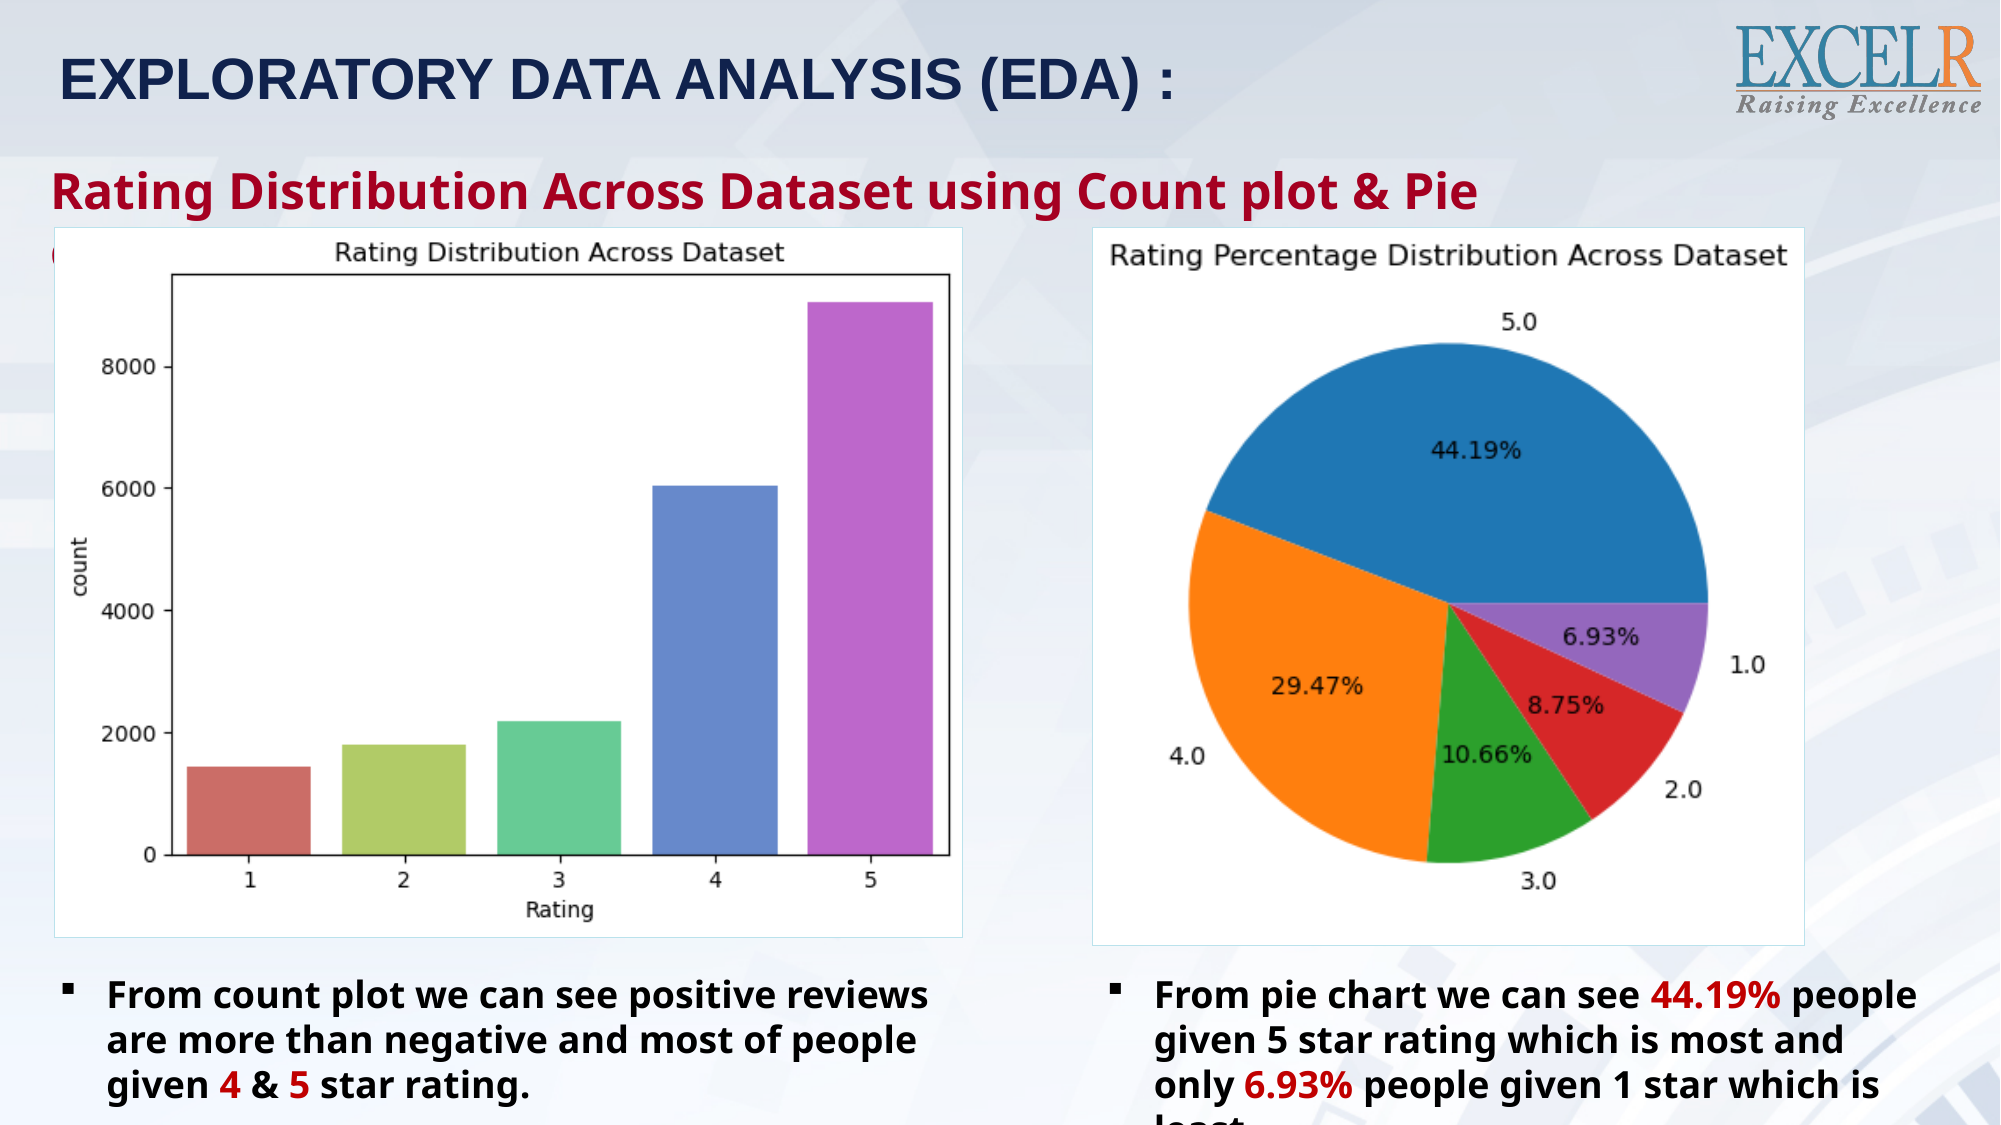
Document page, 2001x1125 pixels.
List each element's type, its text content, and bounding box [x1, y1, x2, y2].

picture [1736, 25, 1981, 121]
text_box From pie chart we can see 44.19% people given 5 star rating which is most and only 6.93% people given 1 star which is least. [1092, 963, 1948, 1125]
text_box EXPLORATORY DATA ANALYSIS (EDA) : [44, 34, 1250, 119]
text_box Here now after cleaning the data, text length is 934. [0, 0, 2000, 1125]
text_box From count plot we can see positive reviews are more than negative and most of people given 4 & 5 star rating. [44, 963, 1012, 1114]
picture [1091, 227, 1805, 946]
text_box Rating Distribution Across Dataset using Count plot & Pie chart : [35, 152, 1628, 287]
picture [54, 227, 963, 938]
